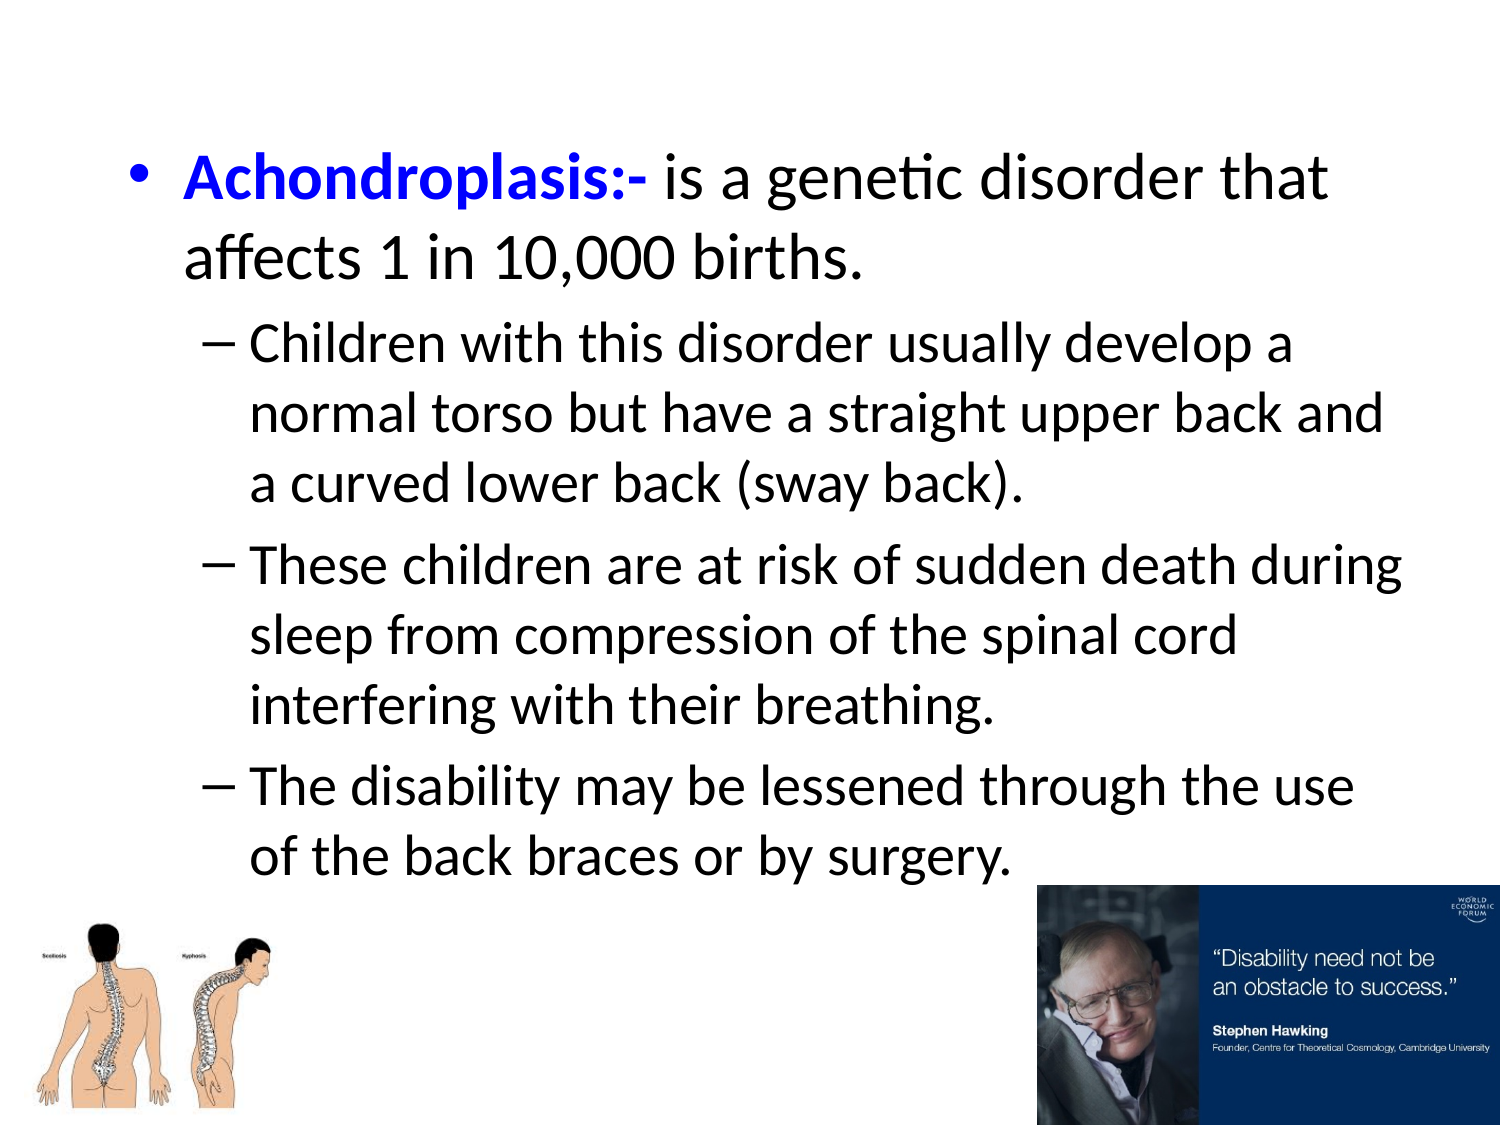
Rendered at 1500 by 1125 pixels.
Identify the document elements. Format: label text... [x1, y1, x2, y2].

picture [1037, 885, 1500, 1125]
picture [24, 912, 289, 1125]
list Achondroplasis:- is a genetic disorder that affects 1 in 10,000 births. Children with this disorder usually develop a normal torso but have a straight upper back and a curved lower back (sway back). These children are at risk of sudden death during sleep from compression of the spinal cord interfering with their breathing. The disability may be lessened through the use of the back braces or by surgery. [112, 125, 1425, 975]
